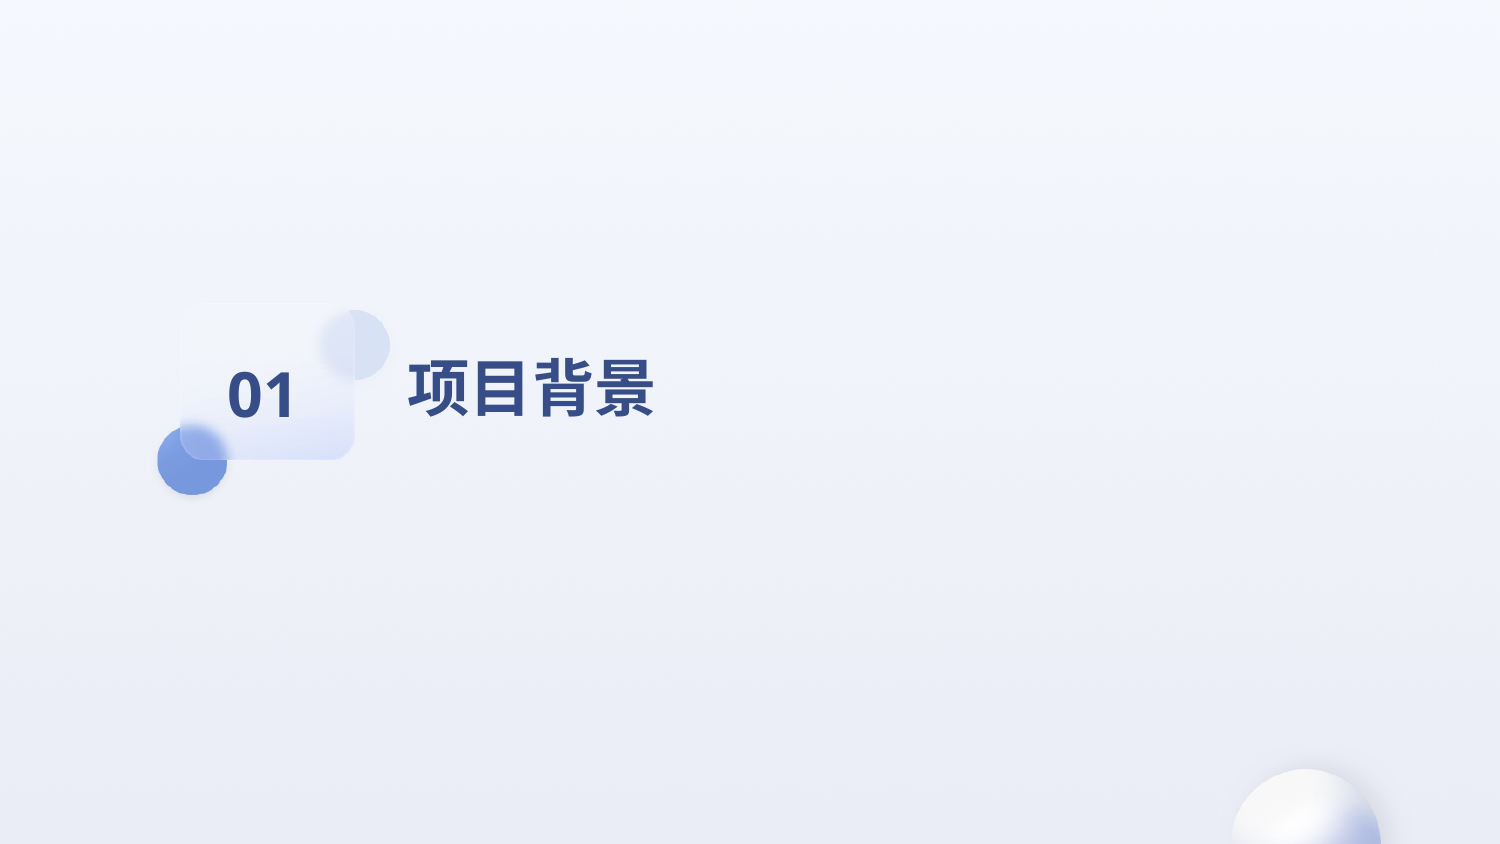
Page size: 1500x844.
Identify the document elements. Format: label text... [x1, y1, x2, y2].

picture [0, 0, 1500, 844]
text_box 项目背景 [391, 323, 1425, 440]
text_box 01 [202, 338, 325, 446]
